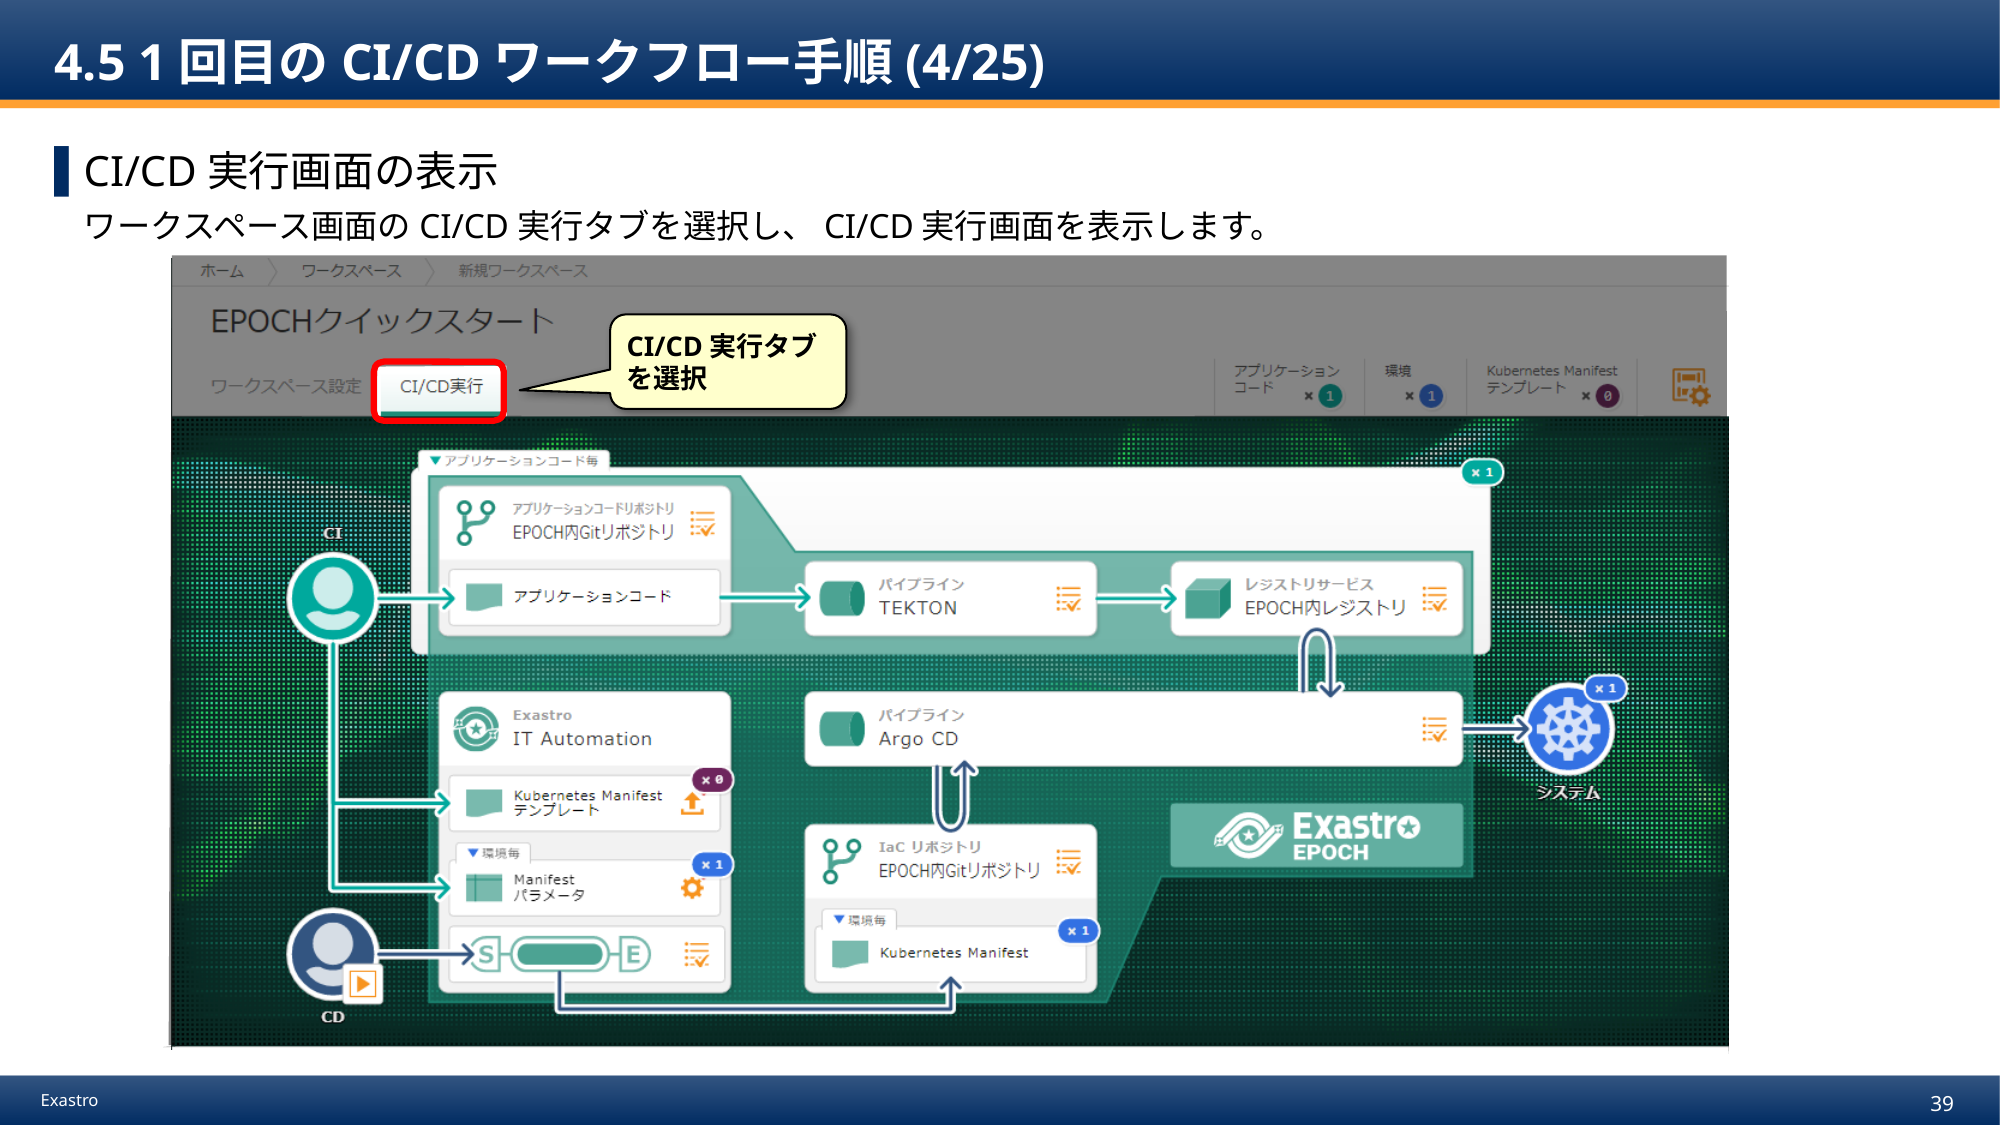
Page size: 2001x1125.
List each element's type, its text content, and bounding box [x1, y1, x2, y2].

title 4.5 1回目のCI/CDワークフロー手順(4/25) [39, 18, 1961, 96]
picture [0, 0, 2000, 1125]
list CI/CD実行画面の表示 ワークスペース画面のCI/CD実行タブを選択し、CI/CD実行画面を表示します。 [39, 137, 1961, 1059]
